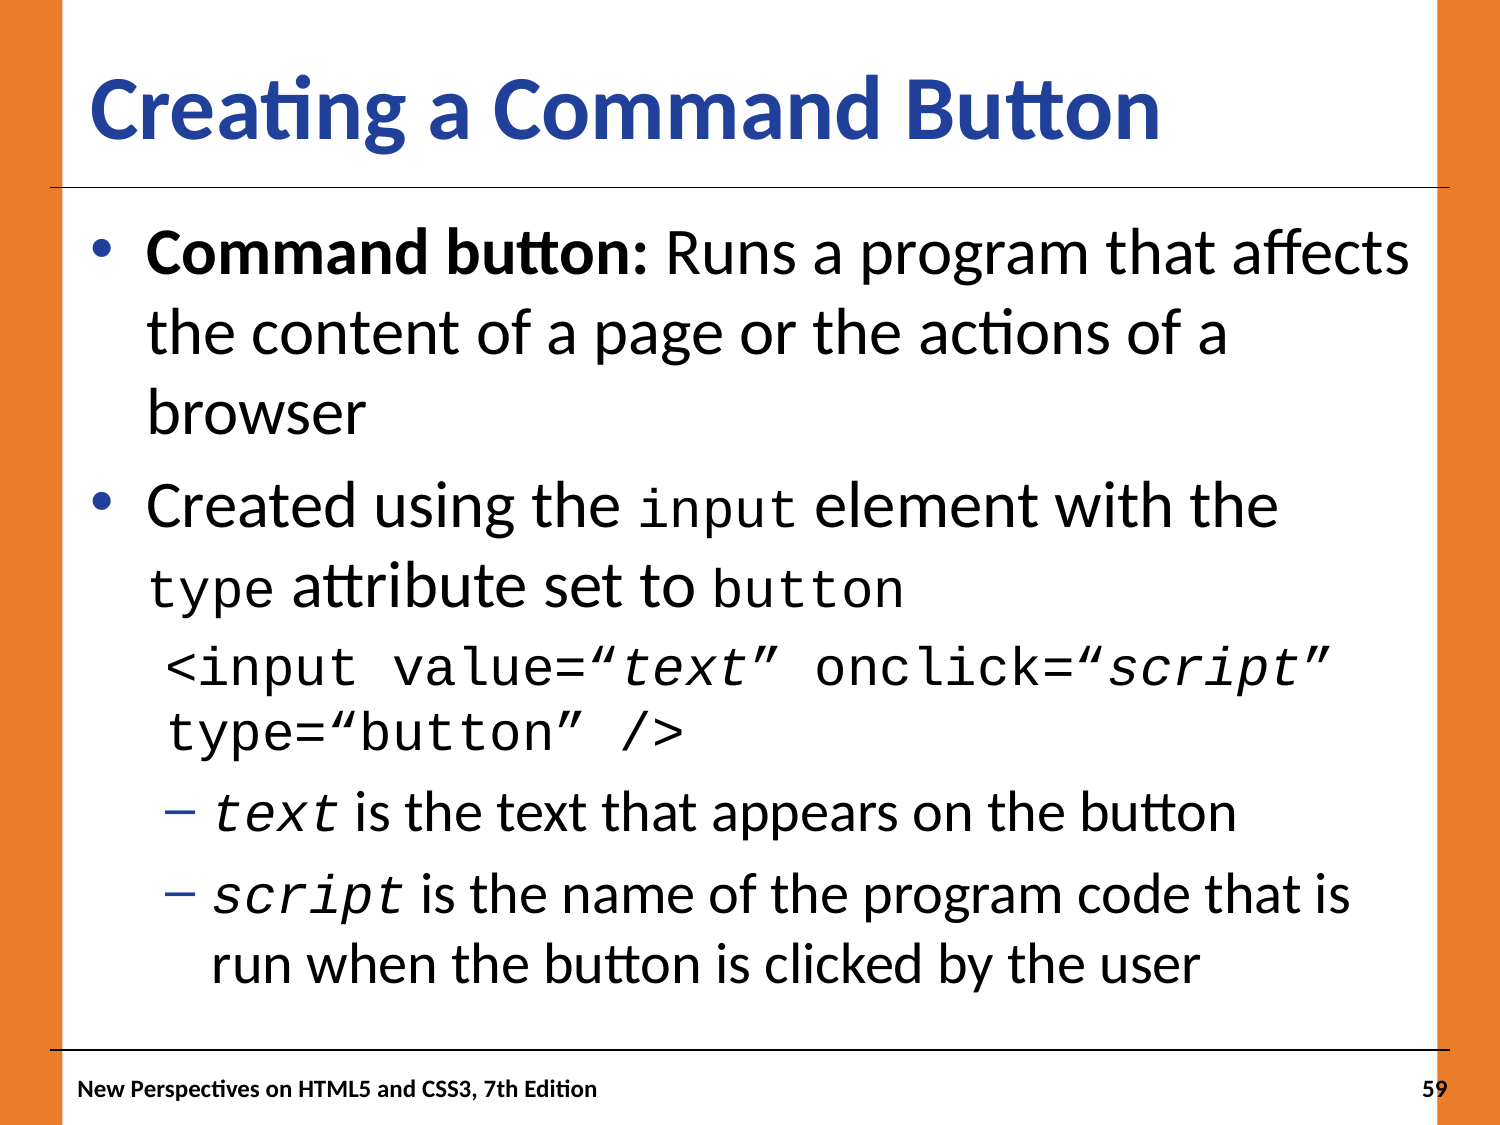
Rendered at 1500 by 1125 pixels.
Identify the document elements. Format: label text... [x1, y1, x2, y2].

slide_number 59 [1374, 1050, 1463, 1125]
list Command button: Runs a program that affects the content of a page or the actions of a browser Created using the input element with the type attribute set to button <input value=“text” onclick=“script” type=“button” /> text is the text that appears on the button script is the name of the program code that is run when the button is clicked by the user [74, 199, 1438, 1006]
title Creating a Command Button [74, 24, 1438, 181]
footer New Perspectives on HTML5 and CSS3, 7th Edition [62, 1050, 1374, 1125]
